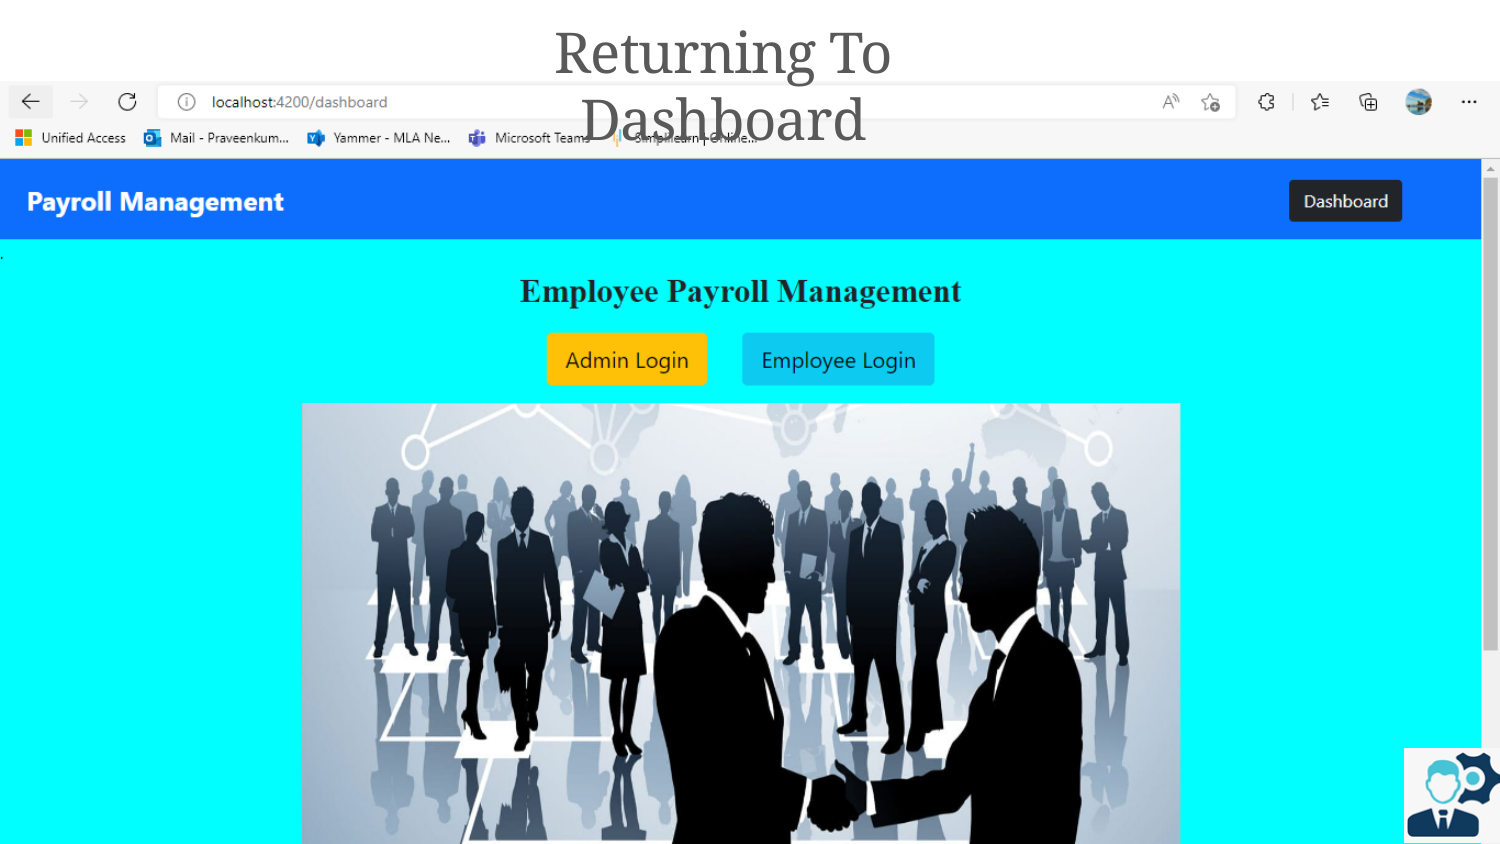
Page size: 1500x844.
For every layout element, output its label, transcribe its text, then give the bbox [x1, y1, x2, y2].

title Returning To Dashboard [418, 1, 1029, 81]
picture [0, 81, 1500, 844]
